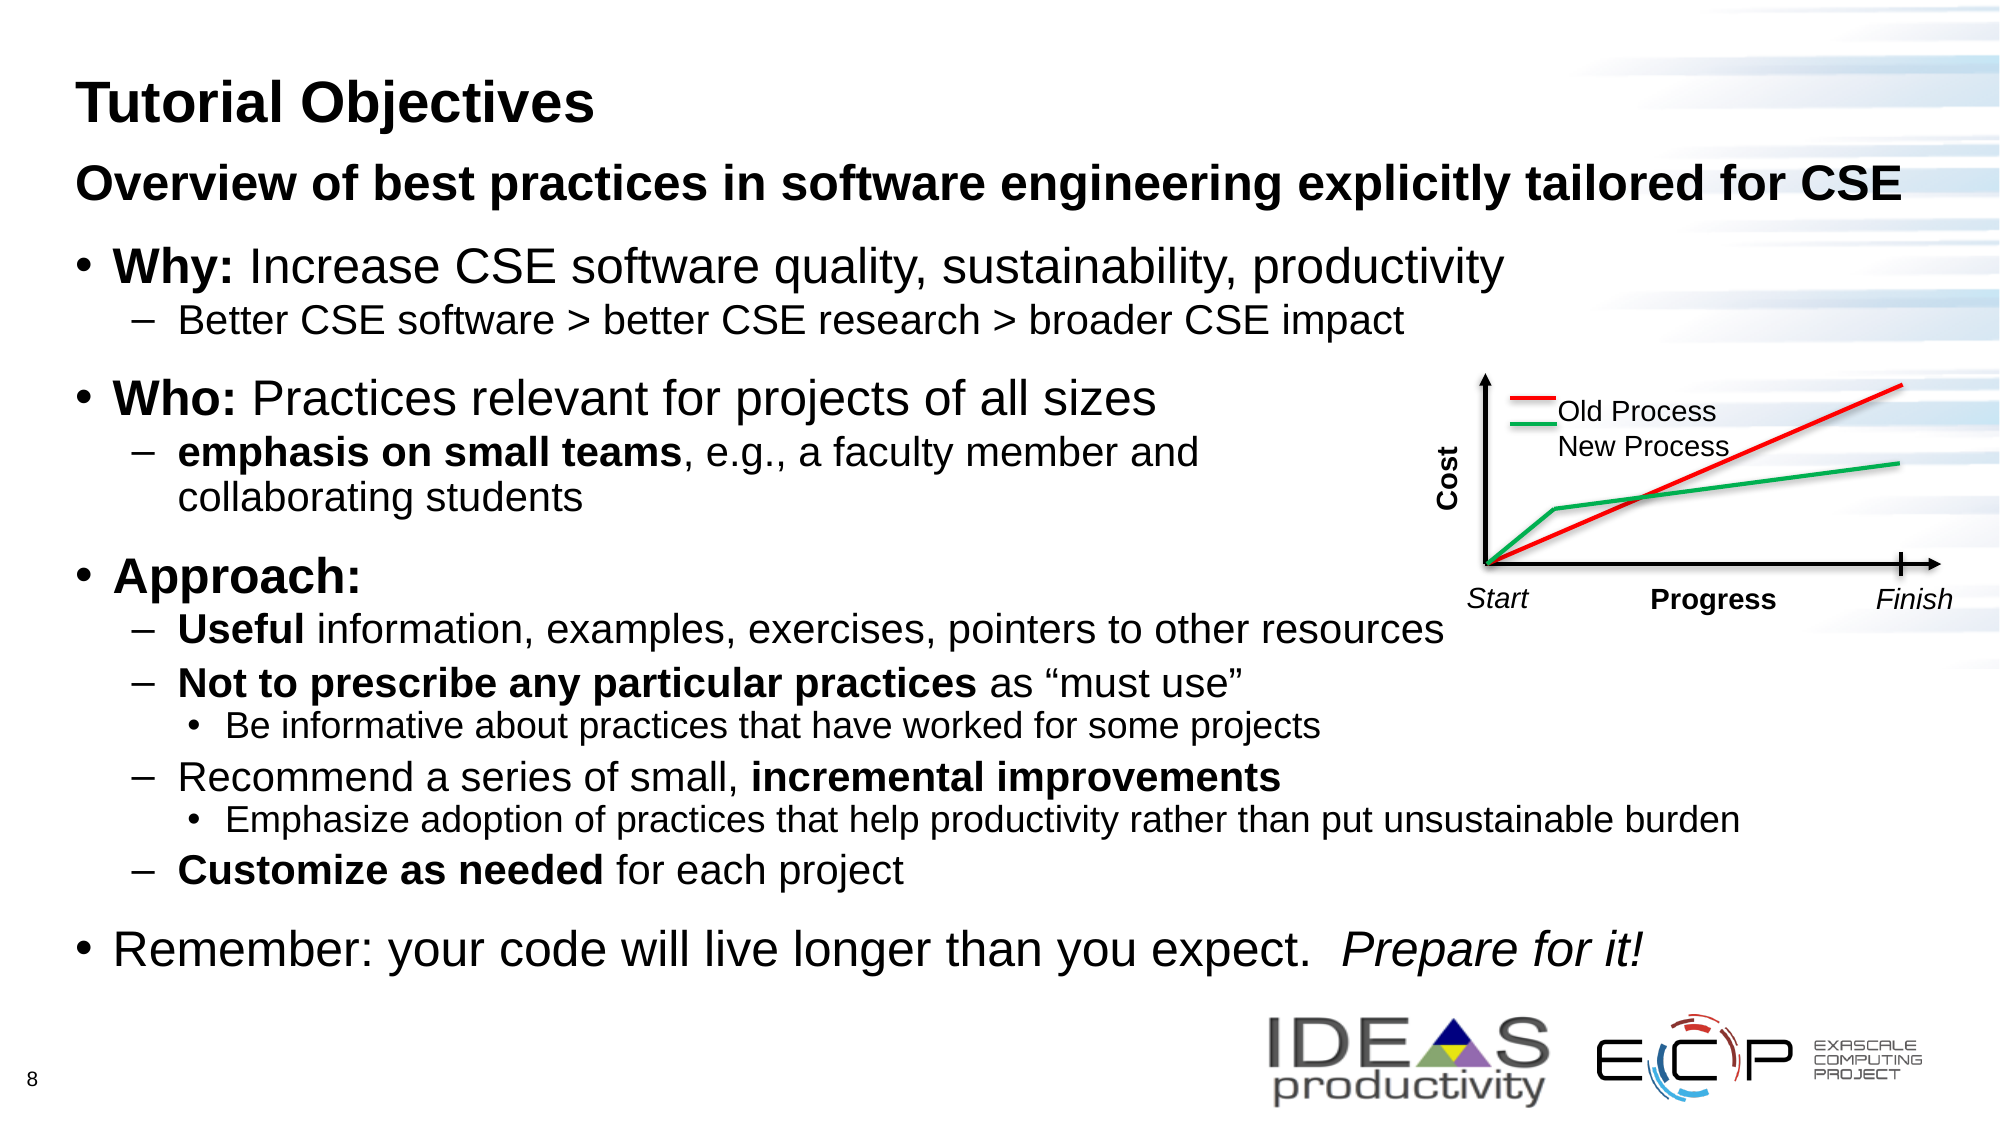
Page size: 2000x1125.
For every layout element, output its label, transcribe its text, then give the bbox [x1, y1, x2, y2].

picture [1531, 0, 2000, 669]
title Tutorial Objectives [59, 67, 1926, 149]
picture [1597, 1014, 1922, 1102]
list Overview of best practices in software engineering explicitly tailored for CSE Why: Increase CSE software quality, sustainability, productivity Better CSE software > better CSE research > broader CSE impact Who: Practices relevant for projects of all sizes emphasis on small teams, e.g., a faculty member and collaborating students Approach: Useful information, examples, exercises, pointers to other resources Not to prescribe any particular practices as “must use” Be informative about practices that have worked for some projects Recommend a series of small, incremental improvements Emphasize adoption of practices that help productivity rather than put unsustainable burden Customize as needed for each project Remember: your code will live longer than you expect. Prepare for it! [59, 149, 1926, 814]
picture [1257, 1009, 1560, 1115]
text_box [1420, 372, 1970, 624]
